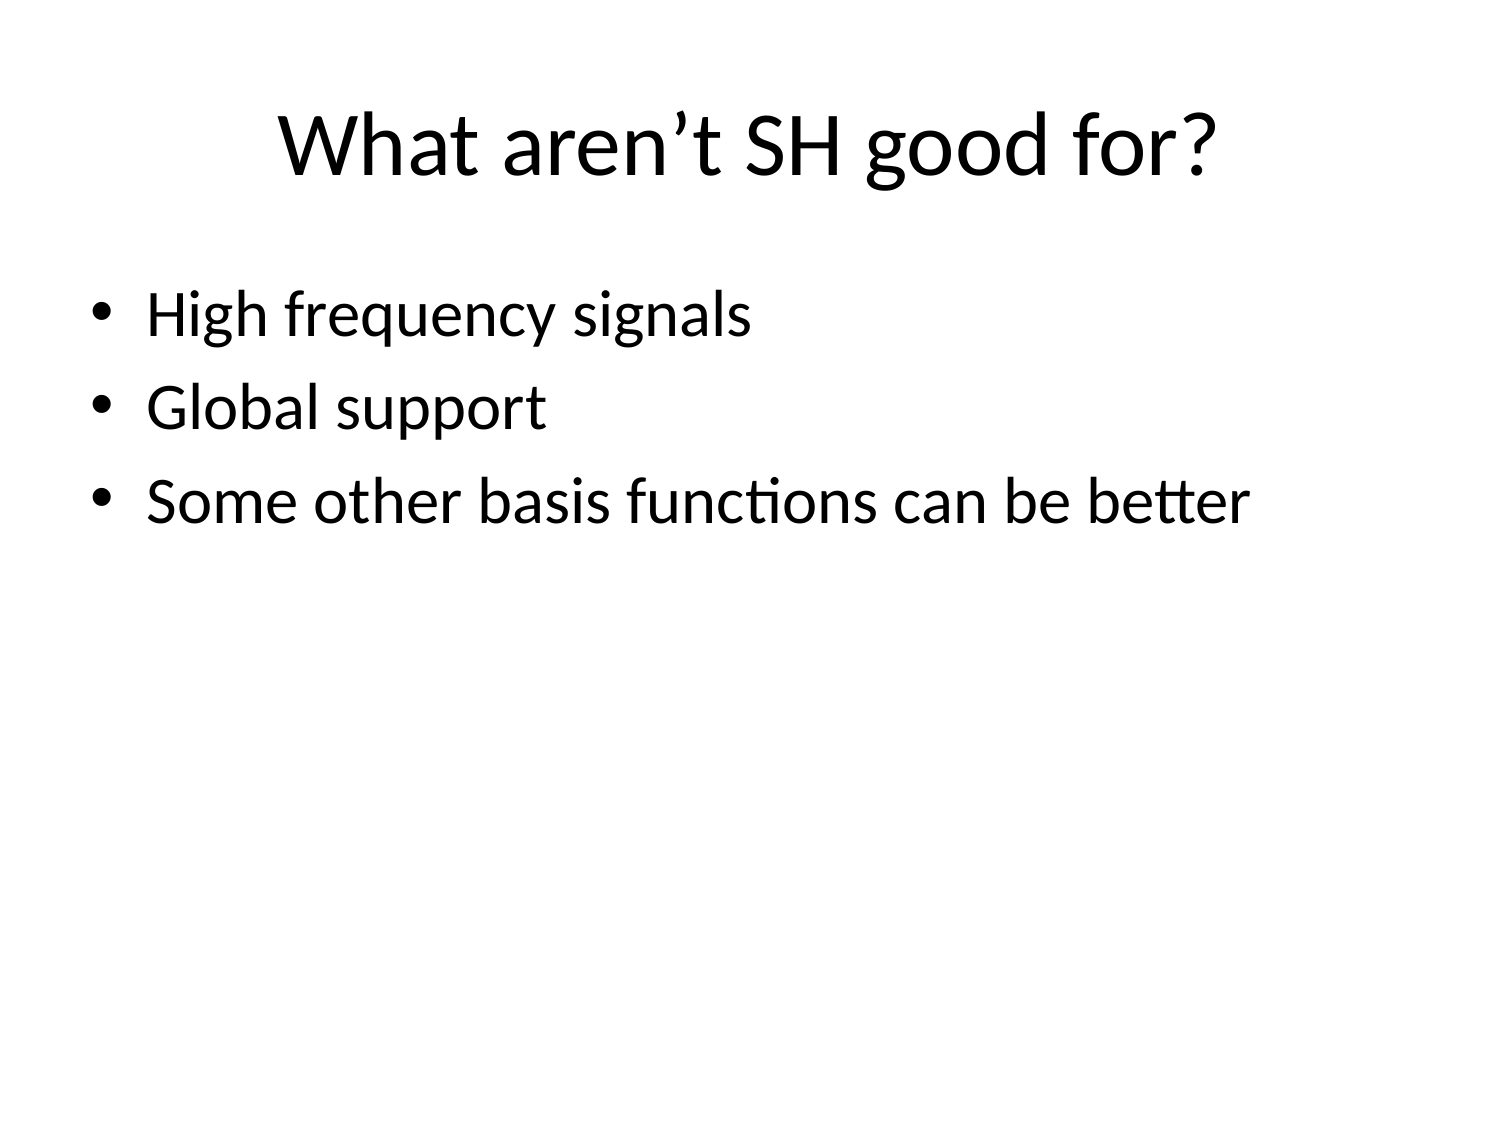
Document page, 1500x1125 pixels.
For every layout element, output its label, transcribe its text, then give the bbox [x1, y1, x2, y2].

title What aren’t SH good for? [75, 45, 1425, 233]
list High frequency signals Global support Some other basis functions can be better [75, 262, 1425, 1005]
